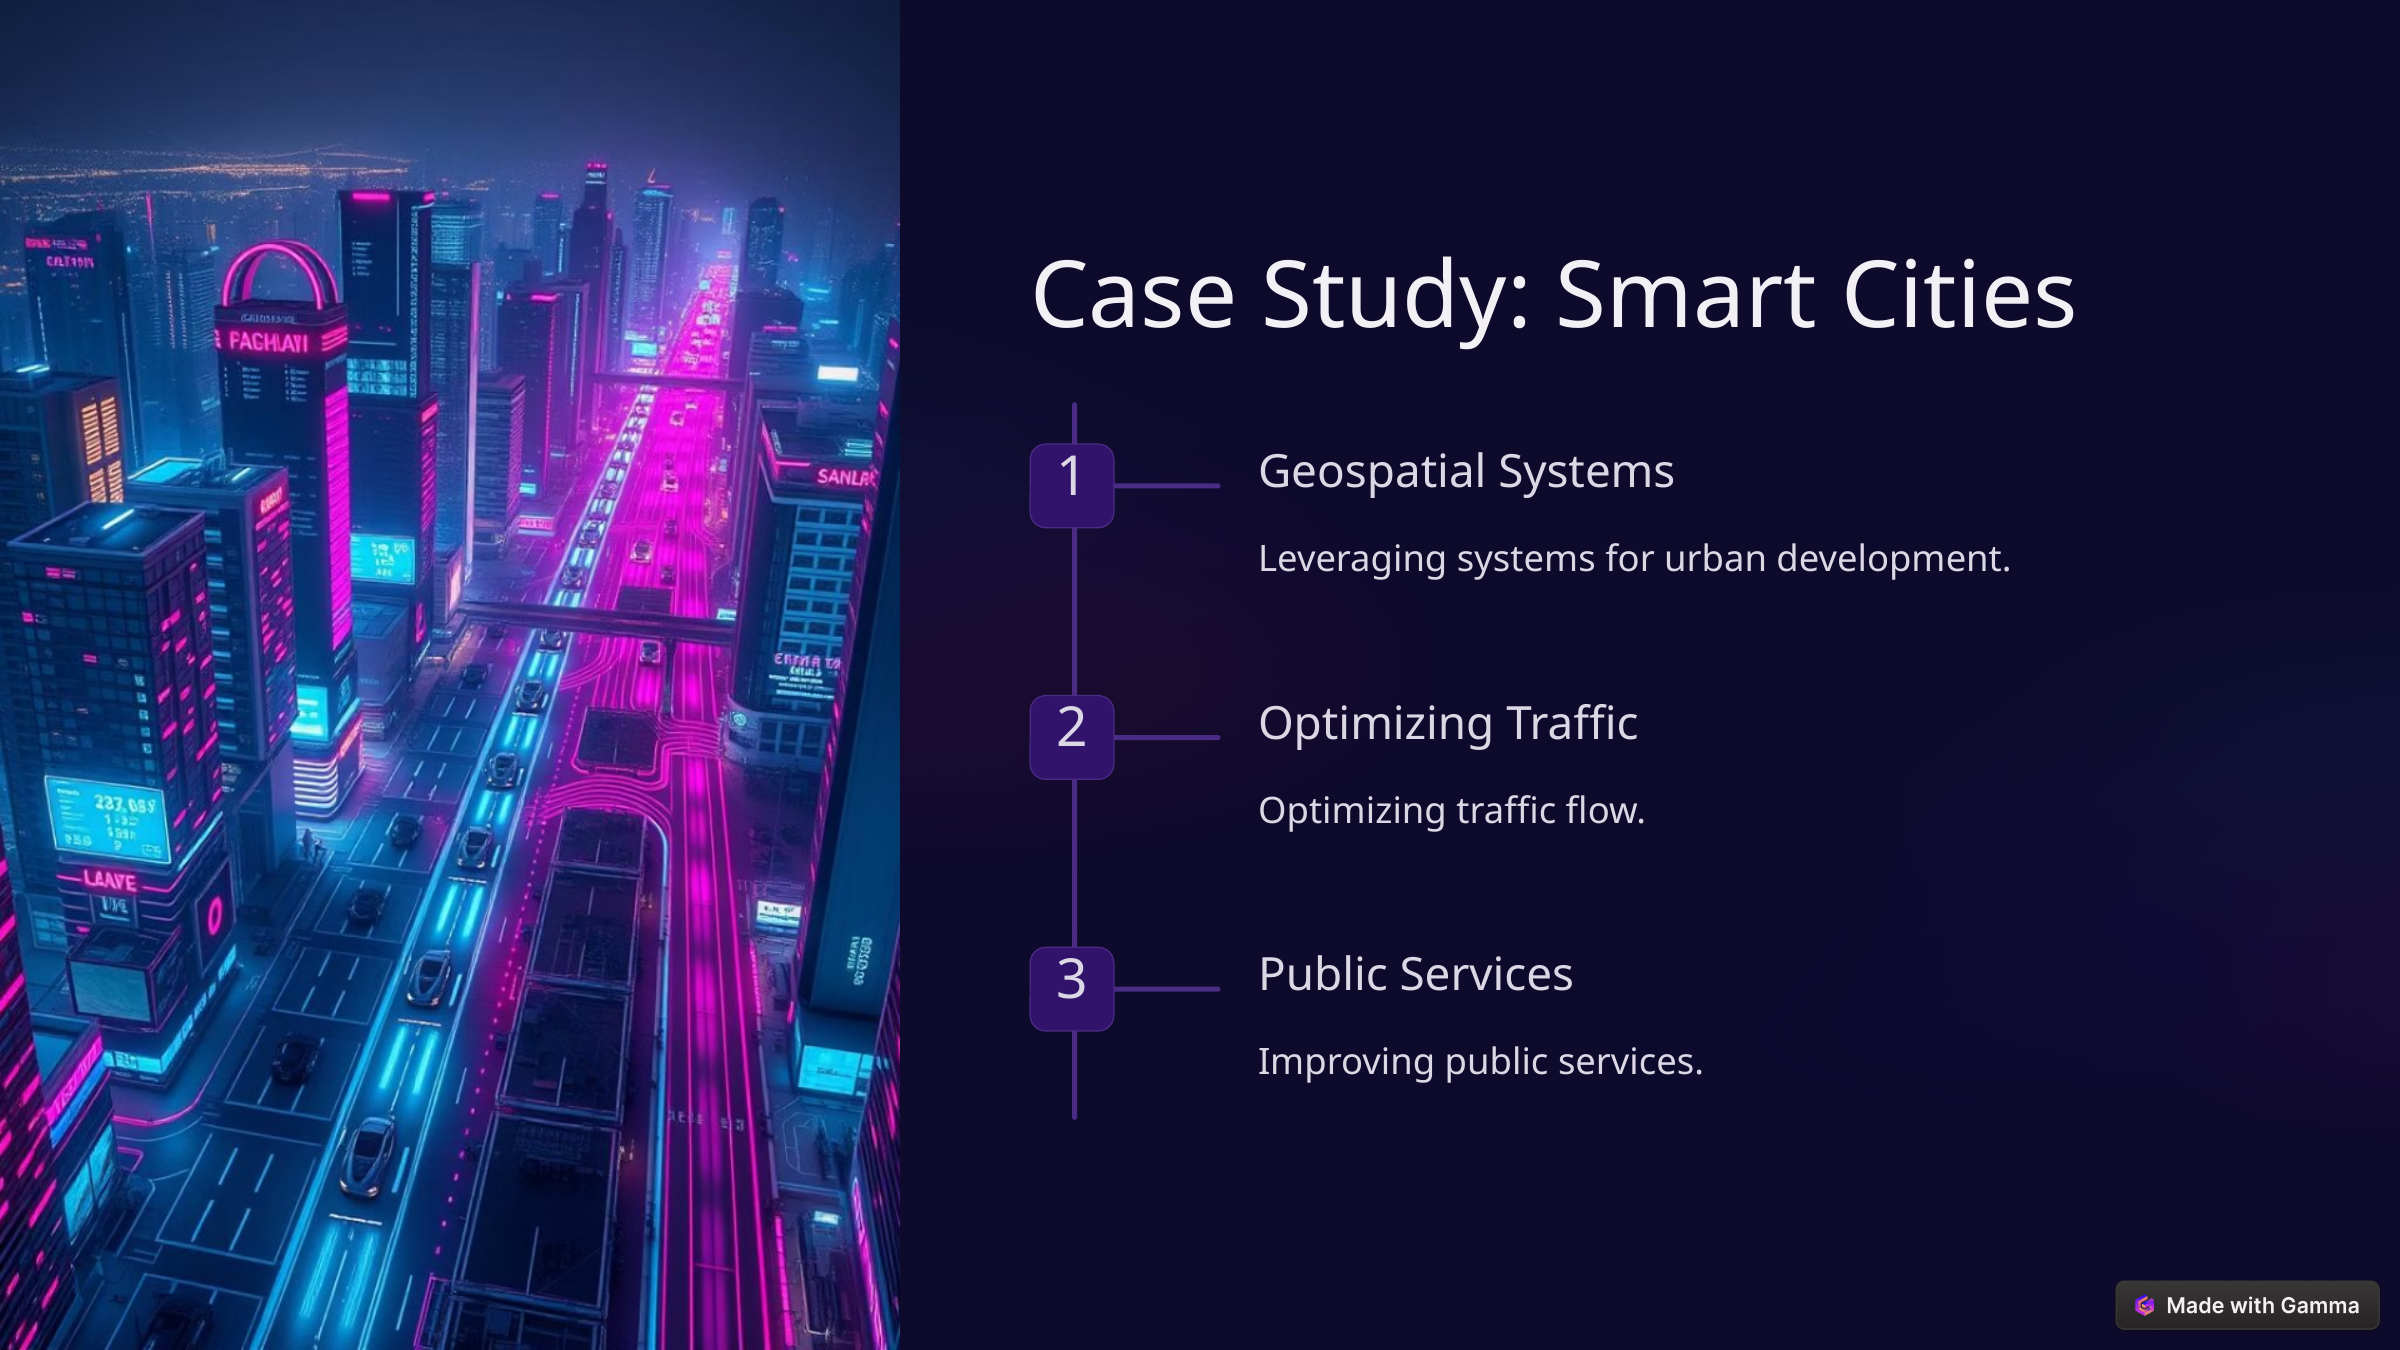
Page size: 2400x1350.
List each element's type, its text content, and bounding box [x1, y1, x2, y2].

text_box Geospatial Systems [1258, 439, 1724, 498]
text_box [1072, 1031, 1078, 1120]
text_box Optimizing Traffic [1258, 691, 1724, 750]
picture [0, 0, 900, 1350]
text_box [1072, 402, 1078, 444]
text_box [1072, 780, 1078, 947]
text_box Improving public services. [1258, 1023, 2270, 1083]
text_box [1030, 947, 1114, 1031]
text_box [1030, 695, 1114, 780]
text_box [1030, 443, 1114, 528]
text_box Leveraging systems for urban development. [1258, 519, 2270, 580]
text_box Optimizing traffic flow. [1258, 771, 2270, 831]
text_box Case Study: Smart Cities [1030, 230, 2158, 347]
text_box [1114, 483, 1221, 489]
text_box [1114, 986, 1221, 992]
text_box 1 [1044, 451, 1100, 521]
text_box [1114, 735, 1221, 741]
text_box 3 [1044, 954, 1100, 1024]
text_box 2 [1044, 702, 1100, 773]
picture [2106, 1271, 2389, 1339]
text_box Public Services [1258, 942, 1724, 1001]
text_box [1072, 528, 1078, 695]
